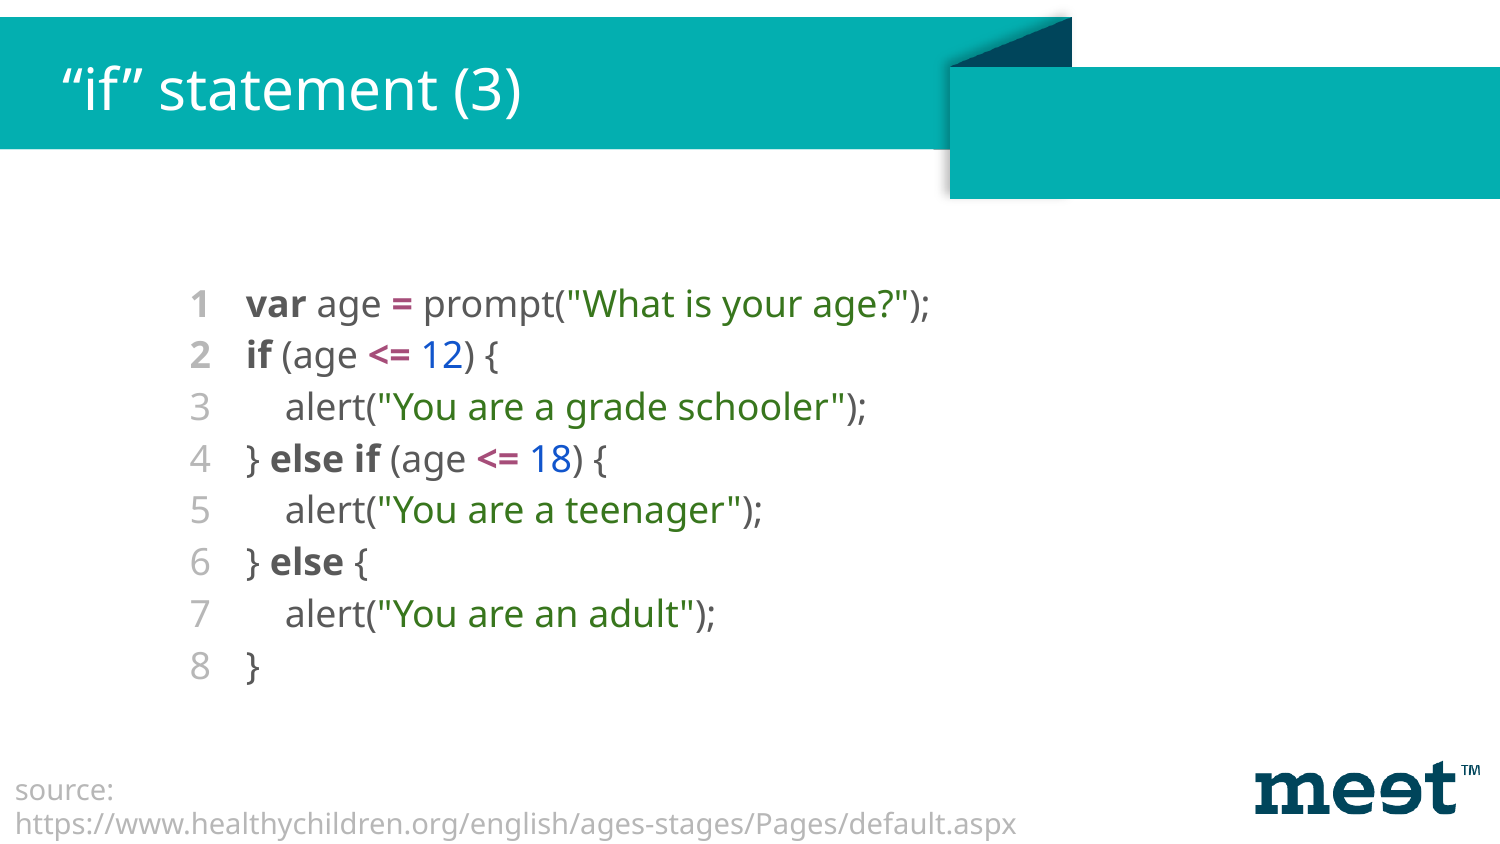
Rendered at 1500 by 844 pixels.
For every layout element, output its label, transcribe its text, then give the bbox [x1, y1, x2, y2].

text_box source: https://www.healthychildren.org/english/ages-stages/Pages/default.aspx [0, 767, 1081, 844]
text_box var age = prompt("What is your age?"); if (age <= 12) { alert("You are a grade schooler"); } else if (age <= 18) { alert("You are a teenager"); } else { alert("You are an adult"); } [156, 209, 1370, 750]
picture [0, 0, 1500, 844]
text_box “if” statement (3) [48, 36, 879, 131]
